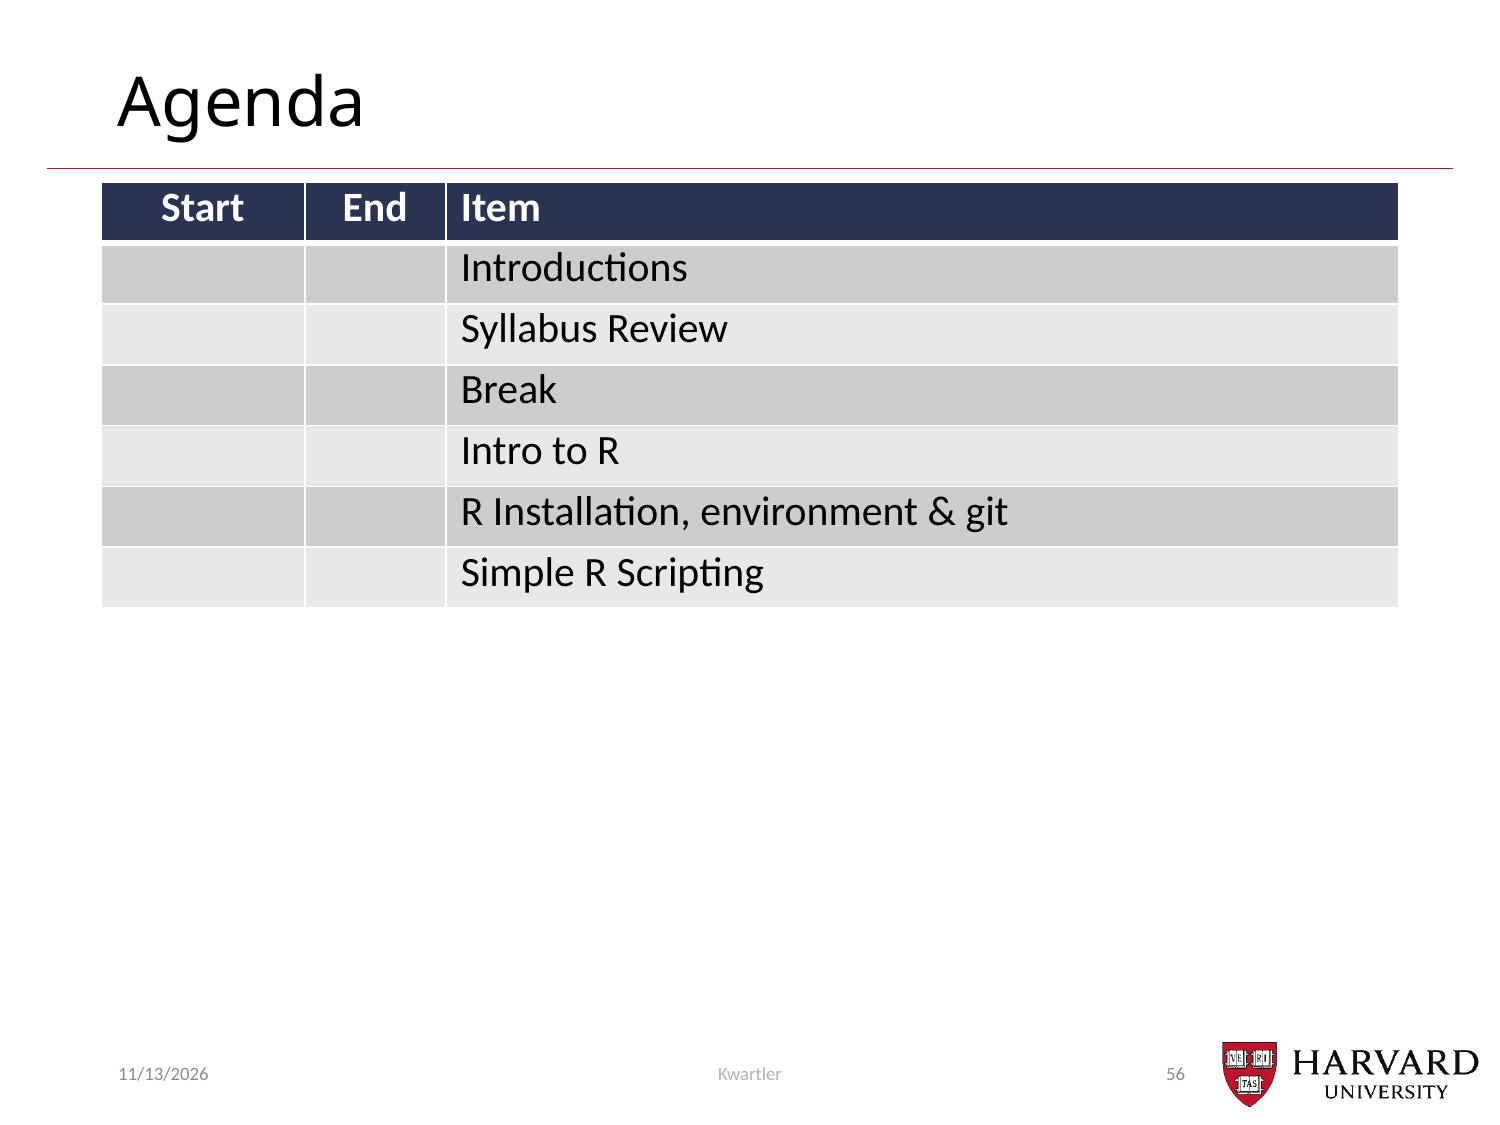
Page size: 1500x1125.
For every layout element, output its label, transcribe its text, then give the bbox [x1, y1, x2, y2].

table_cell [102, 305, 304, 364]
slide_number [103, 1042, 441, 1103]
table_cell [306, 366, 445, 425]
table_cell R Installation, environment & git [447, 487, 1398, 546]
table_cell Simple R Scripting [447, 548, 1398, 607]
table_cell Syllabus Review [447, 305, 1398, 364]
table_cell [102, 246, 304, 303]
table_cell Introductions [447, 246, 1398, 303]
table_cell [306, 548, 445, 607]
table_header Item [447, 183, 1398, 240]
table_cell Intro to R [447, 426, 1398, 486]
table_cell [102, 548, 304, 607]
table_cell [102, 366, 304, 425]
table_cell [102, 487, 304, 546]
footer Kwartler [496, 1042, 1004, 1103]
table_cell [306, 487, 445, 546]
table_header Start [102, 183, 304, 240]
title Agenda [103, 59, 1397, 157]
table_cell [102, 426, 304, 486]
table_cell [306, 305, 445, 364]
picture [1200, 1024, 1500, 1125]
table_cell Break [447, 366, 1398, 425]
slide_number 56 [1059, 1042, 1200, 1103]
table_cell [306, 426, 445, 486]
table_header End [306, 183, 445, 240]
table_cell [306, 246, 445, 303]
